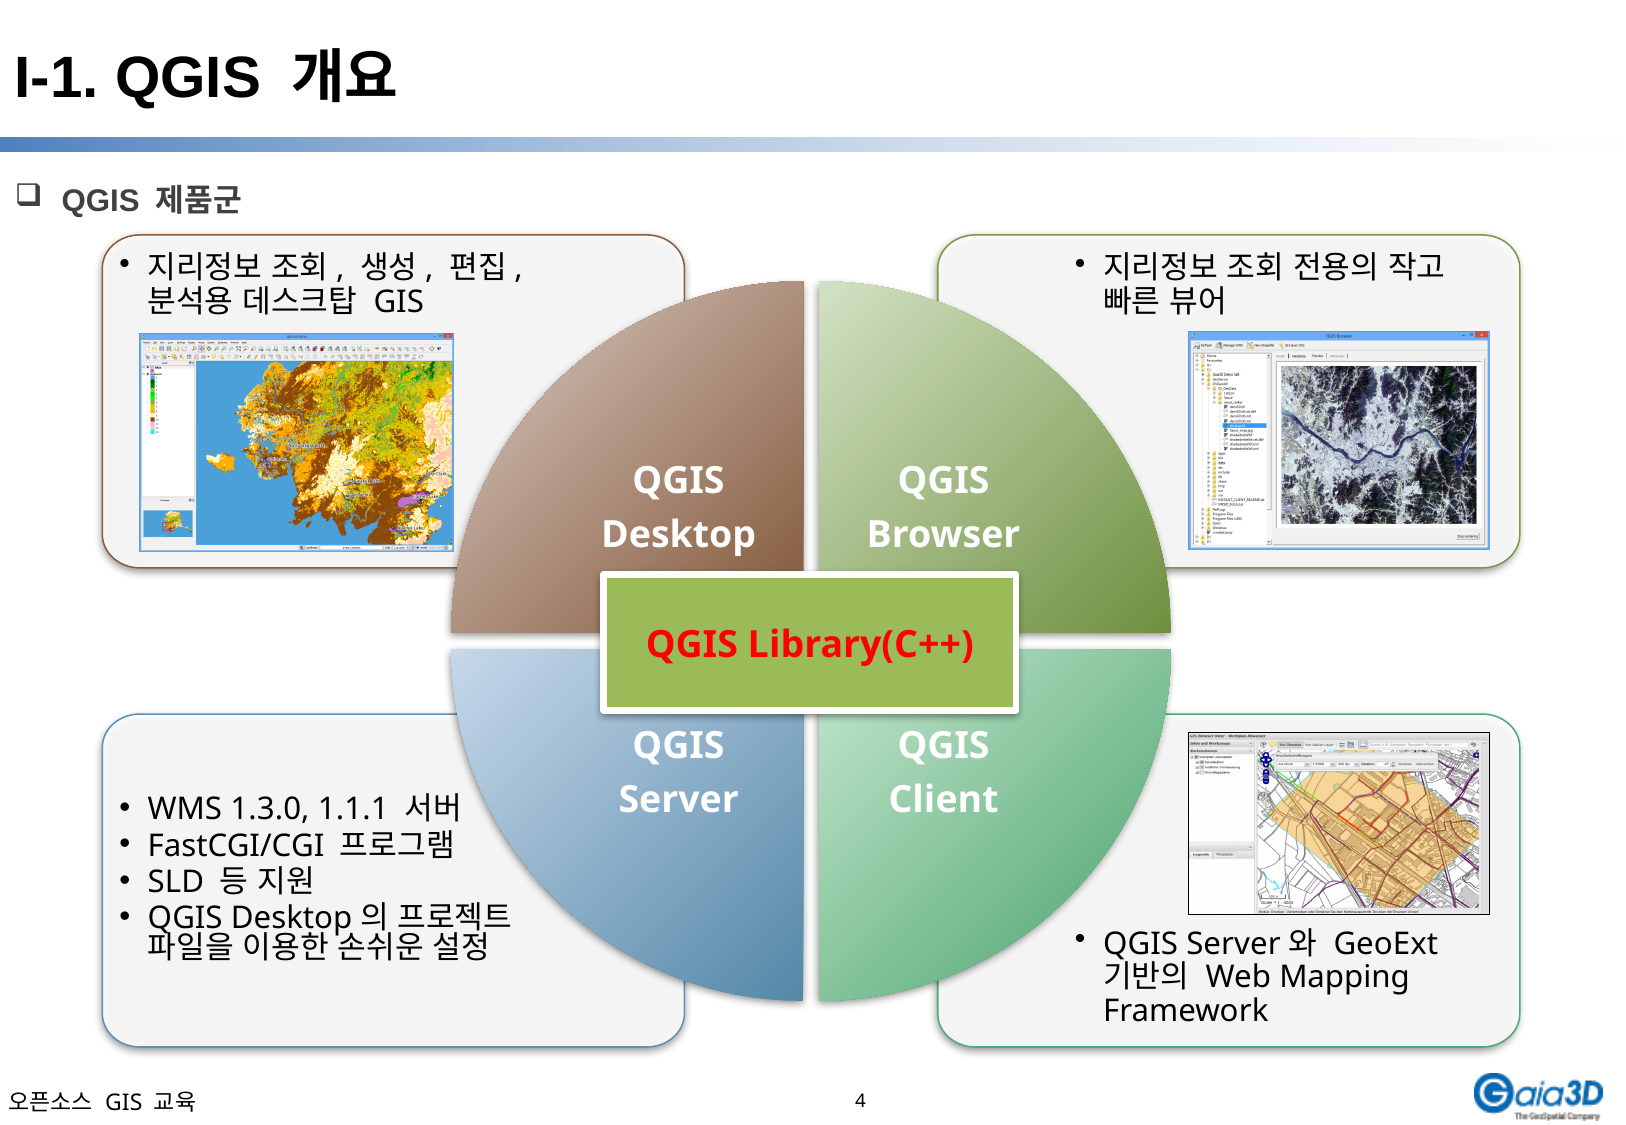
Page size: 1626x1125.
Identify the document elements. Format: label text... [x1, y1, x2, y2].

text_box I-1. QGIS 개요 [0, 0, 1478, 149]
picture [1188, 331, 1490, 550]
slide_number 4 [670, 1086, 1050, 1118]
text_box QGIS 제품군 [0, 148, 1577, 231]
picture [1474, 1073, 1603, 1121]
picture [1188, 732, 1490, 915]
picture [138, 332, 454, 553]
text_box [102, 234, 1521, 1048]
